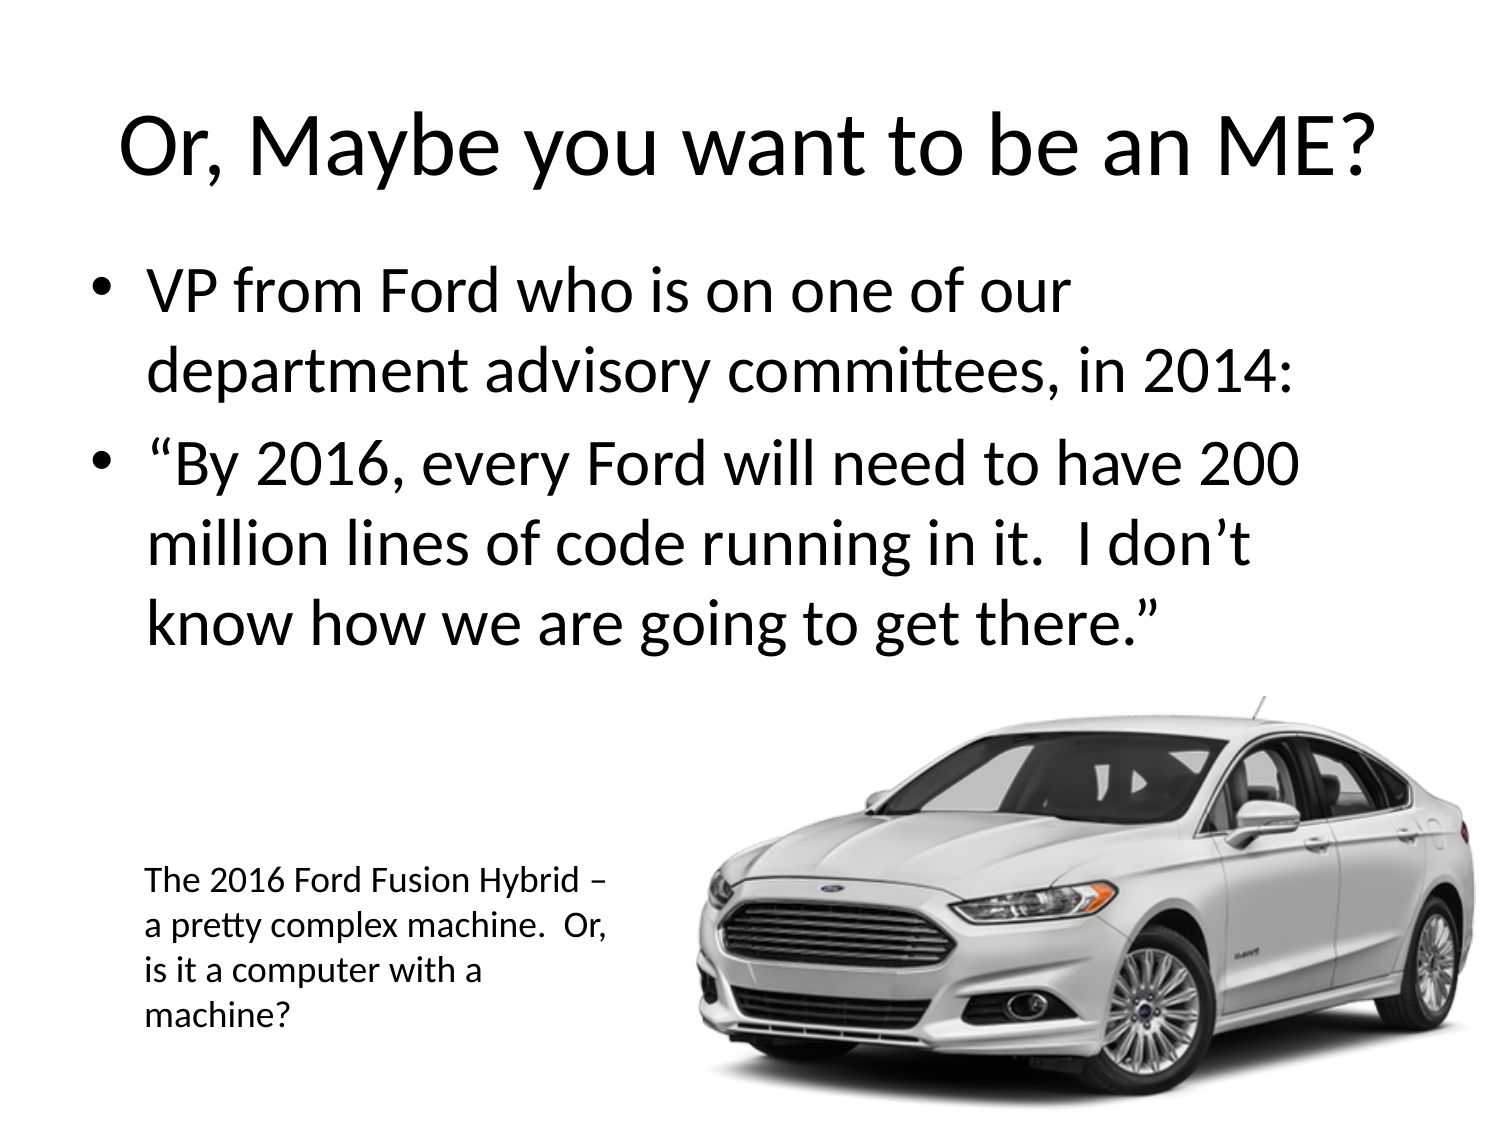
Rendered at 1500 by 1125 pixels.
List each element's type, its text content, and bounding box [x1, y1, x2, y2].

picture [677, 634, 1494, 1125]
list VP from Ford who is on one of our department advisory committees, in 2014: “By 2016, every Ford will need to have 200 million lines of code running in it. I don’t know how we are going to get there.” [75, 238, 1425, 981]
text_box The 2016 Ford Fusion Hybrid – a pretty complex machine. Or, is it a computer with a machine? [129, 847, 642, 1043]
title Or, Maybe you want to be an ME? [75, 45, 1425, 233]
